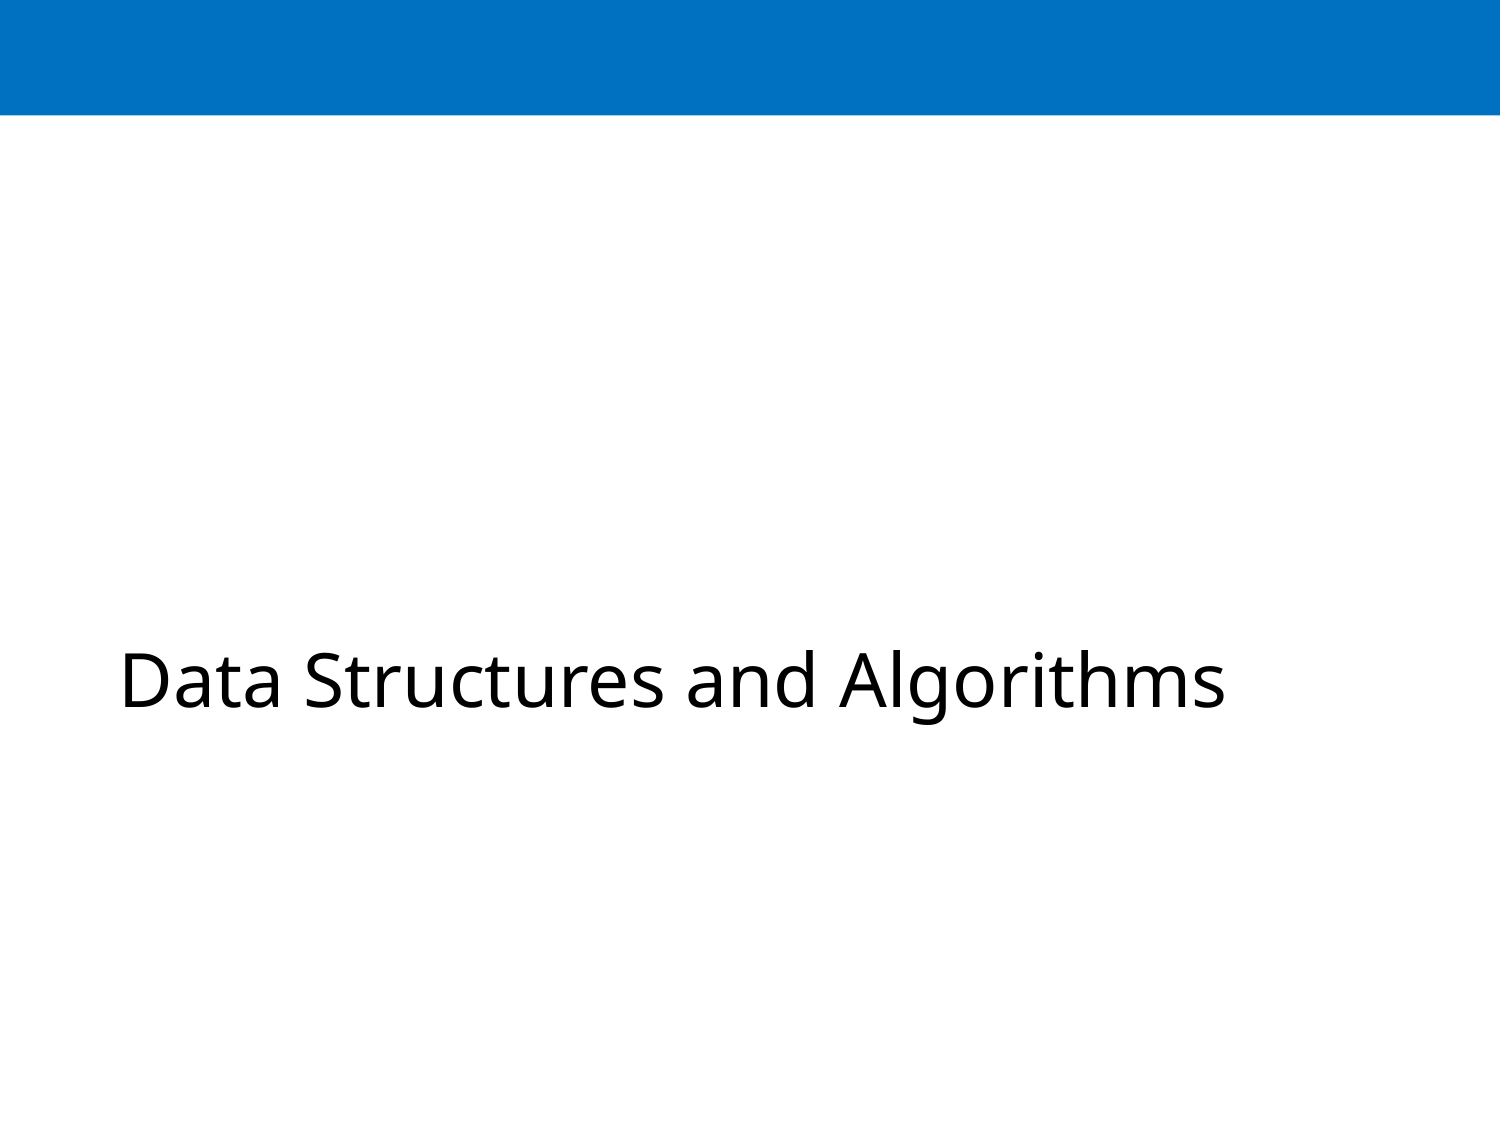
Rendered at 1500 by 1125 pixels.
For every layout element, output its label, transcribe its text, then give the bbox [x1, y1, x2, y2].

list Data Structures and Algorithms [118, 476, 1394, 724]
